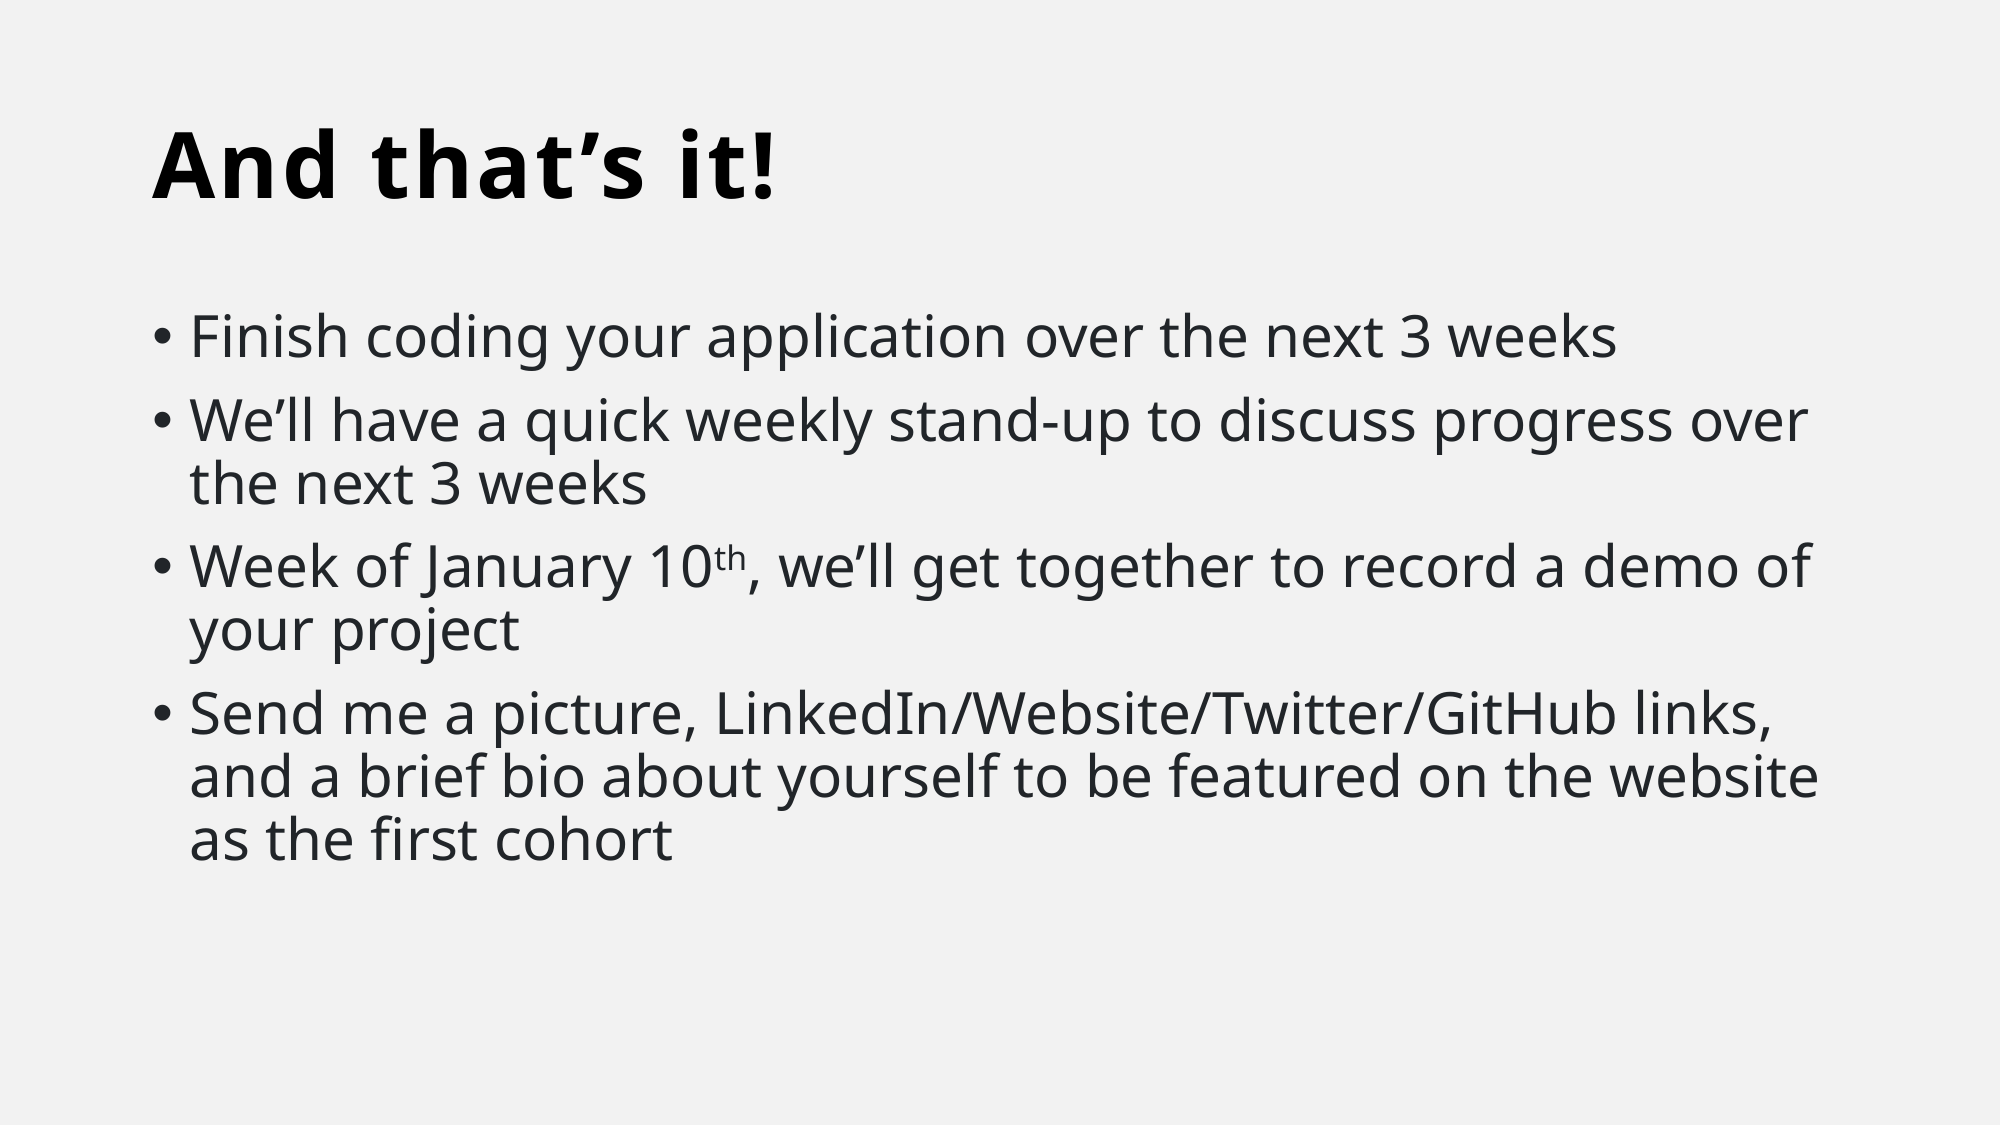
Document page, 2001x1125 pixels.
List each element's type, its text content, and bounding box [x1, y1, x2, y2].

list Finish coding your application over the next 3 weeks We’ll have a quick weekly stand-up to discuss progress over the next 3 weeks Week of January 10th, we’ll get together to record a demo of your project Send me a picture, LinkedIn/Website/Twitter/GitHub links, and a brief bio about yourself to be featured on the website as the first cohort [137, 299, 1863, 1014]
title And that’s it! [137, 59, 1863, 278]
